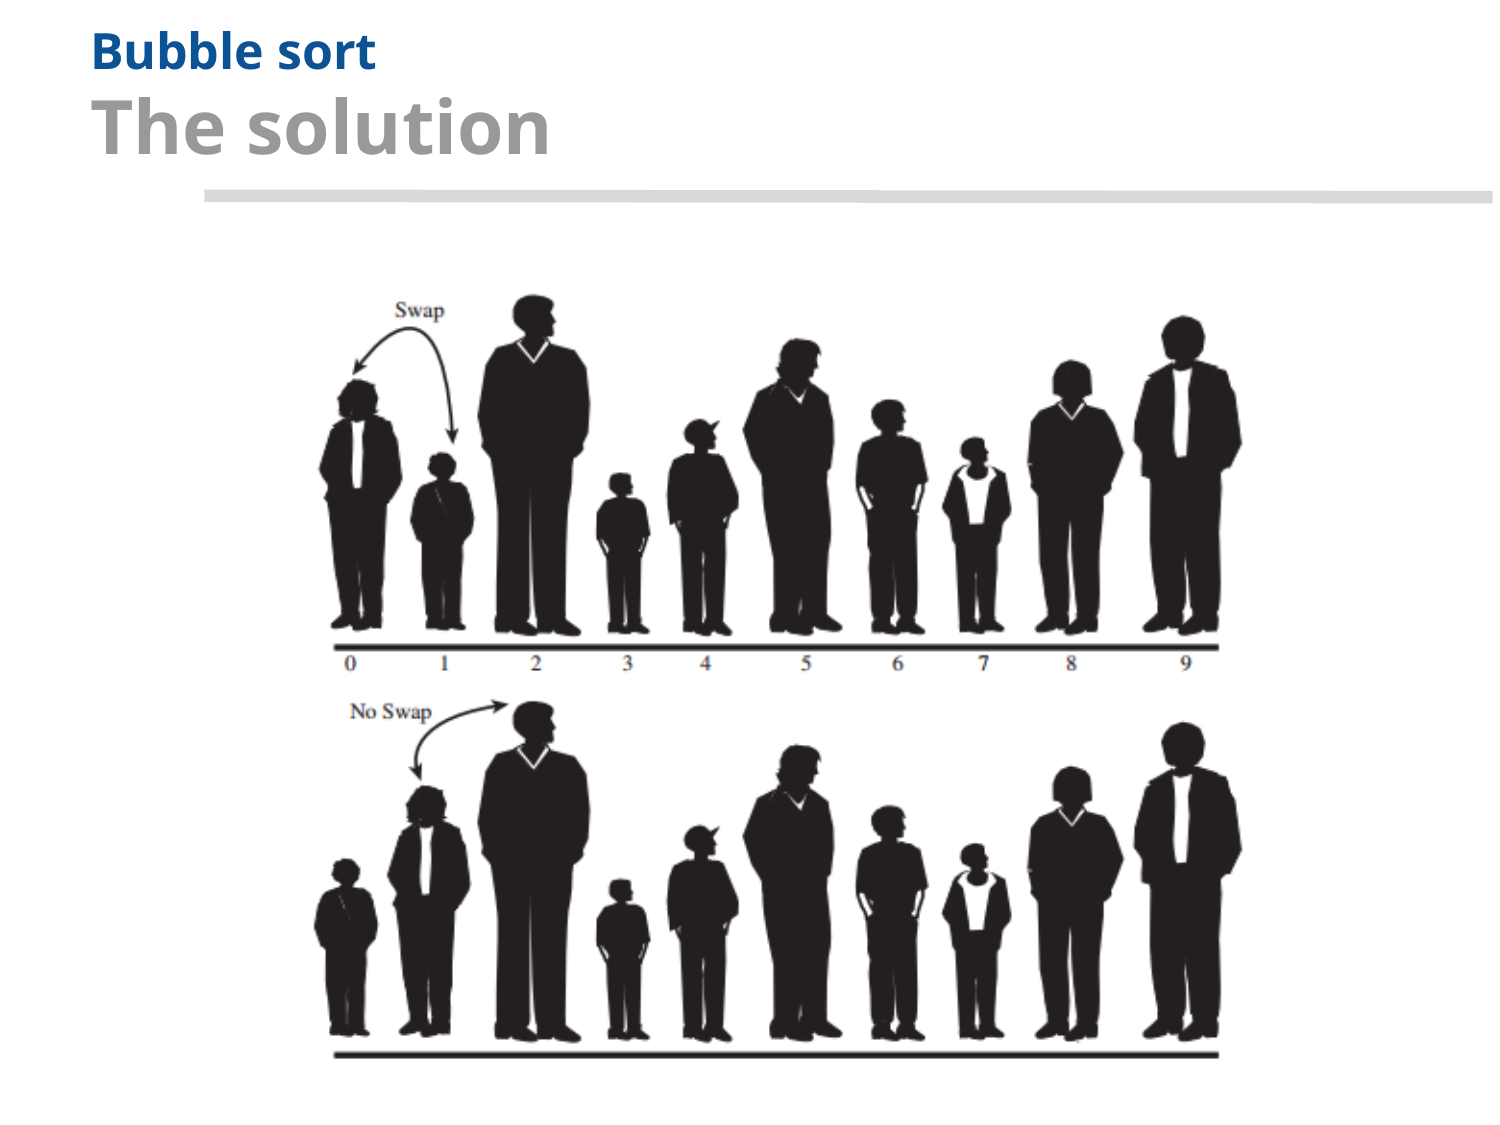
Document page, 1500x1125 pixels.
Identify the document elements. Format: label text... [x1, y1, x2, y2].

picture [280, 258, 1254, 1084]
title Bubble sort The solution [75, 45, 1425, 185]
